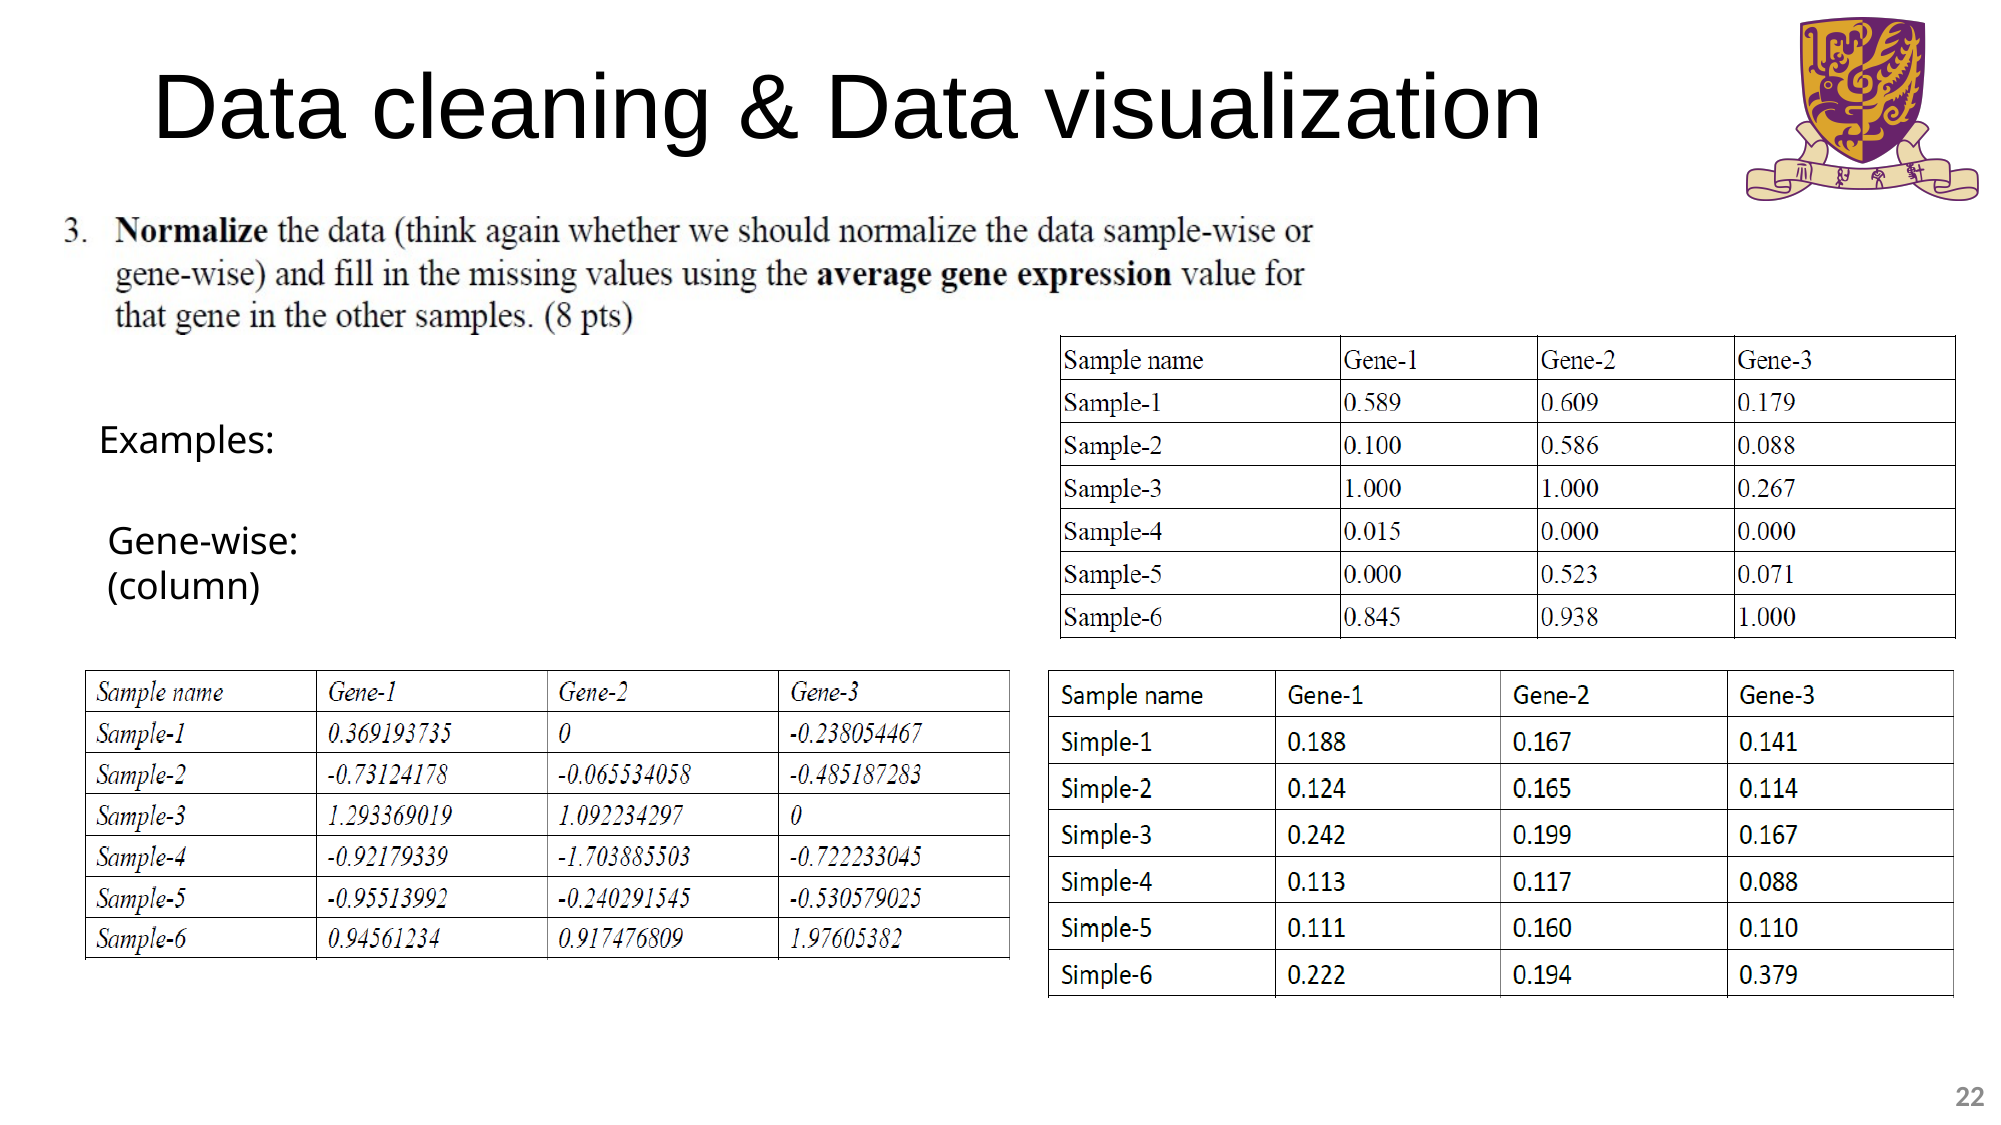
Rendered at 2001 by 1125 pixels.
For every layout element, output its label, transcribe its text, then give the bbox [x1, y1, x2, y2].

title Data cleaning & Data visualization [137, 0, 1863, 216]
picture [85, 670, 1010, 960]
picture [1048, 670, 1954, 998]
slide_number 22 [1550, 1065, 2000, 1125]
picture [1863, 17, 1979, 201]
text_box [64, 216, 1964, 647]
